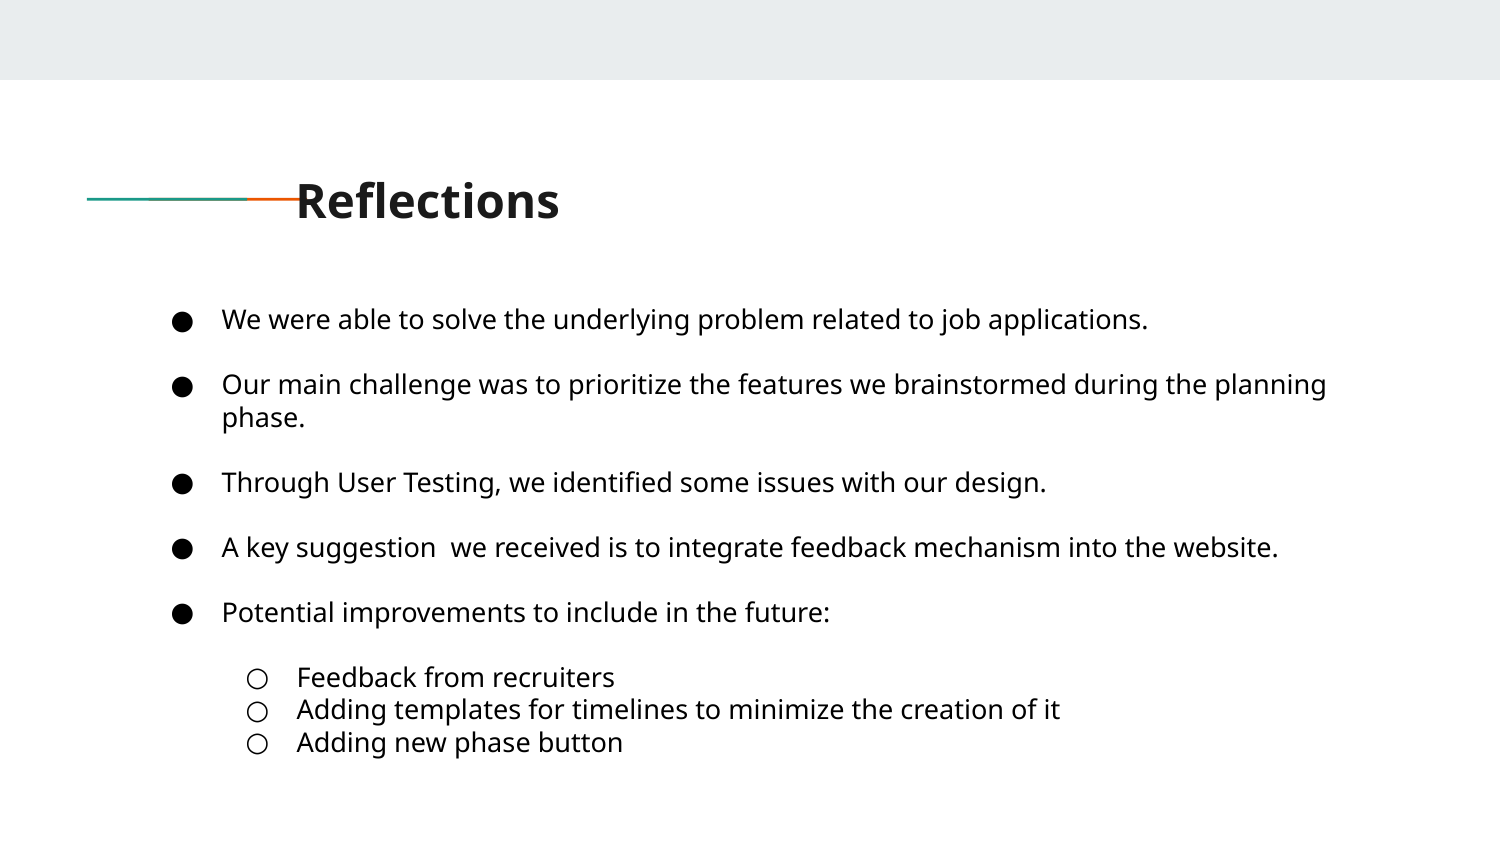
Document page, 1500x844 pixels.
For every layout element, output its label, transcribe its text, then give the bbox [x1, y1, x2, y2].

text_box We were able to solve the underlying problem related to job applications. Our main challenge was to prioritize the features we brainstormed during the planning phase. Through User Testing, we identified some issues with our design. A key suggestion we received is to integrate feedback mechanism into the website. Potential improvements to include in the future: Feedback from recruiters Adding templates for timelines to minimize the creation of it Adding new phase button [131, 287, 1384, 805]
title Reflections [280, 155, 671, 244]
